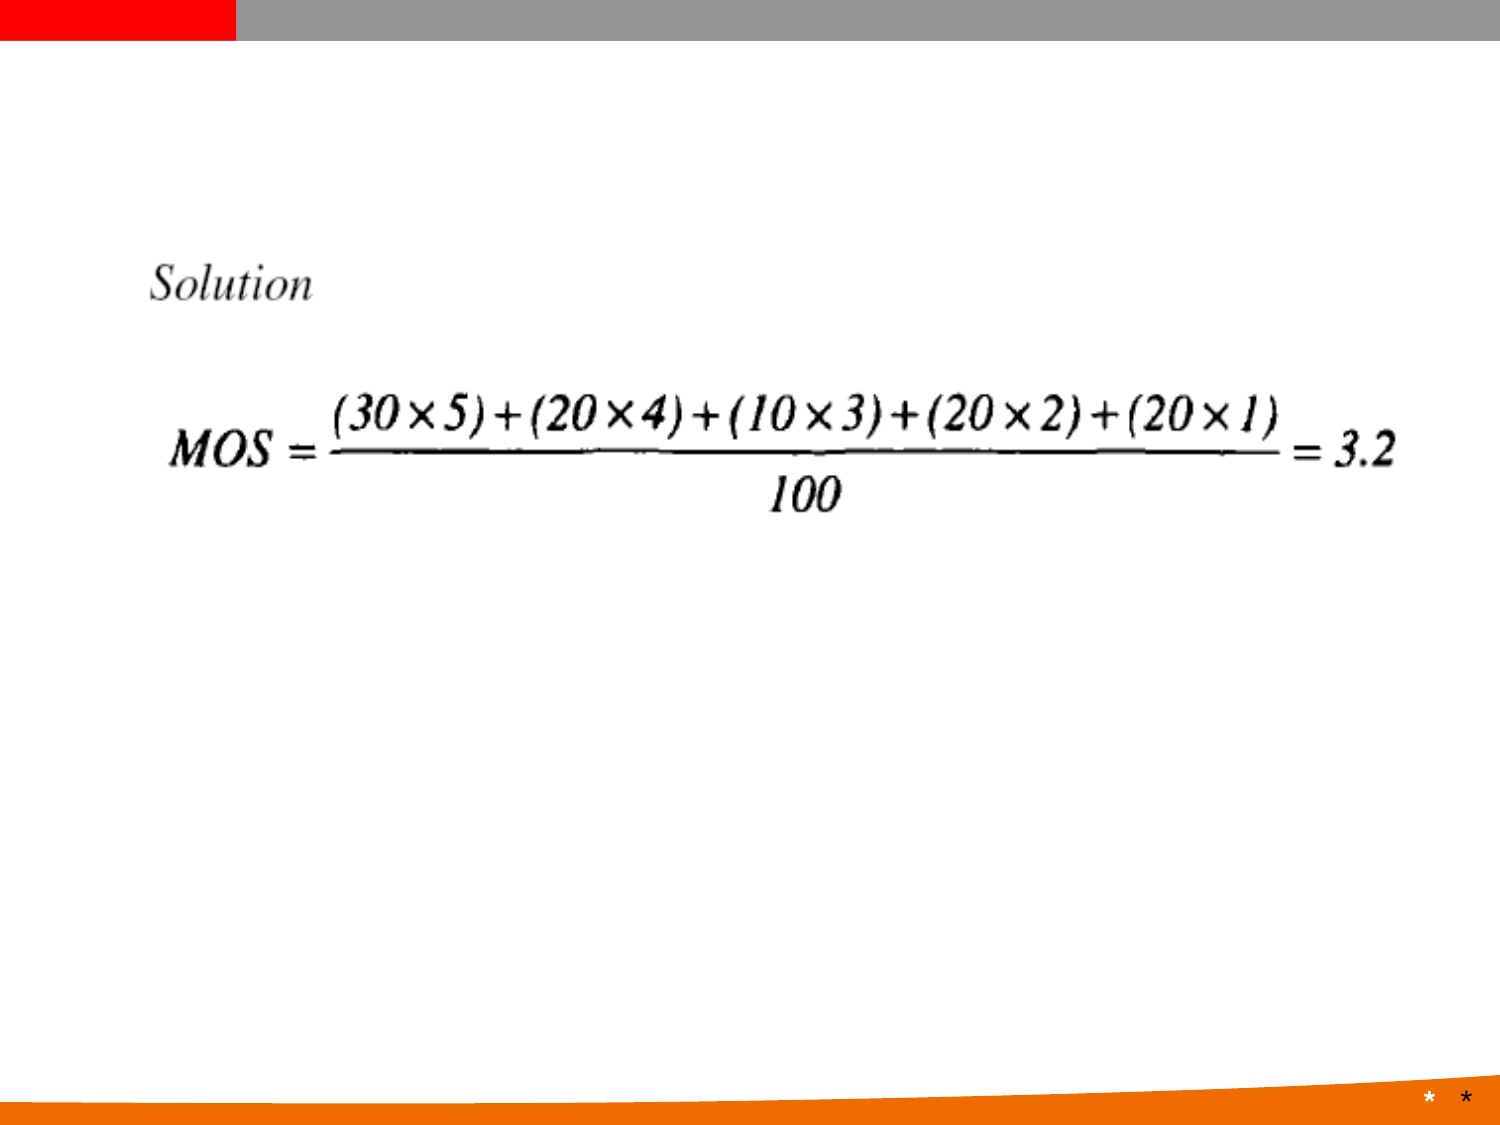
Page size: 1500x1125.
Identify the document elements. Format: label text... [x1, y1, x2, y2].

slide_number * [1137, 1074, 1488, 1116]
picture [124, 224, 1461, 613]
